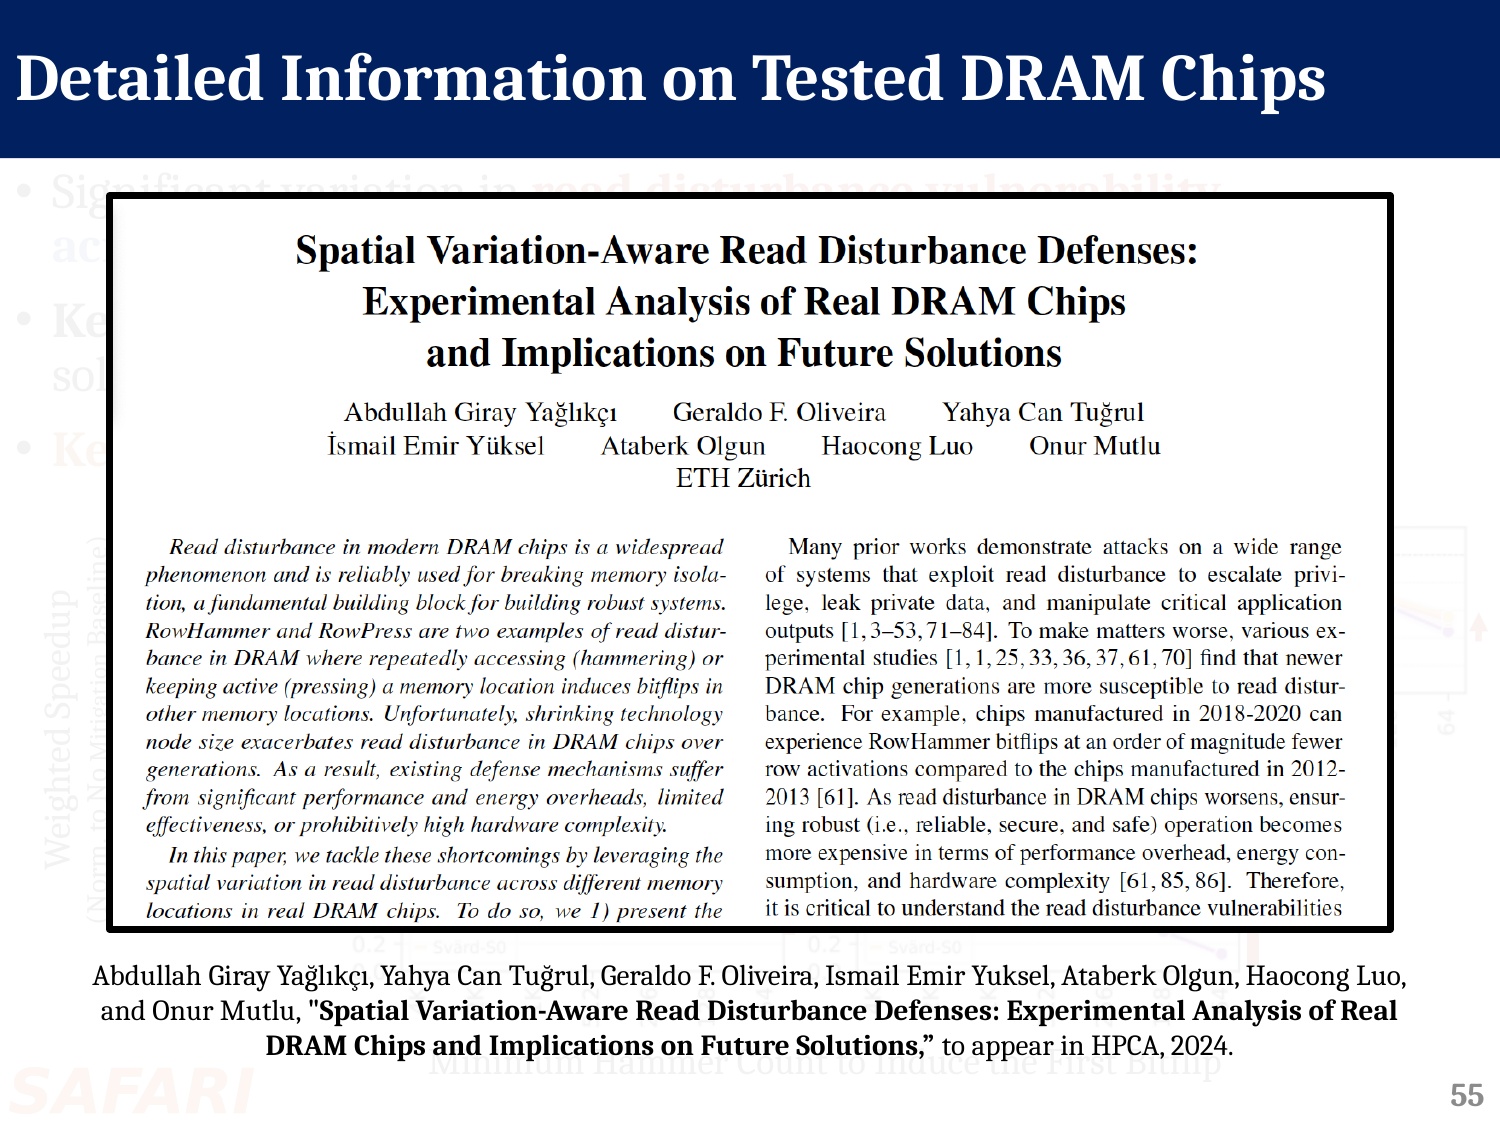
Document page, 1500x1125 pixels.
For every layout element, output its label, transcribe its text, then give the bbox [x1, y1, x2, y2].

picture [54, 198, 1479, 1031]
slide_number 54 [1162, 1063, 1500, 1124]
text_box Abdullah Giray Yağlıkçı, Yahya Can Tuğrul, Geraldo F. Oliveira, Ismail Emir Yuksel, Ataberk Olgun, Haocong Luo, and Onur Mutlu, "Spatial Variation-Aware Read Disturbance Defenses: Experimental Analysis of Real DRAM Chips and Implications on Future Solutions,” to appear in HPCA, 2024. [75, 949, 1425, 1069]
text_box [0, 157, 1500, 1124]
title Detailed Information on Tested DRAM Chips [0, 0, 1500, 157]
